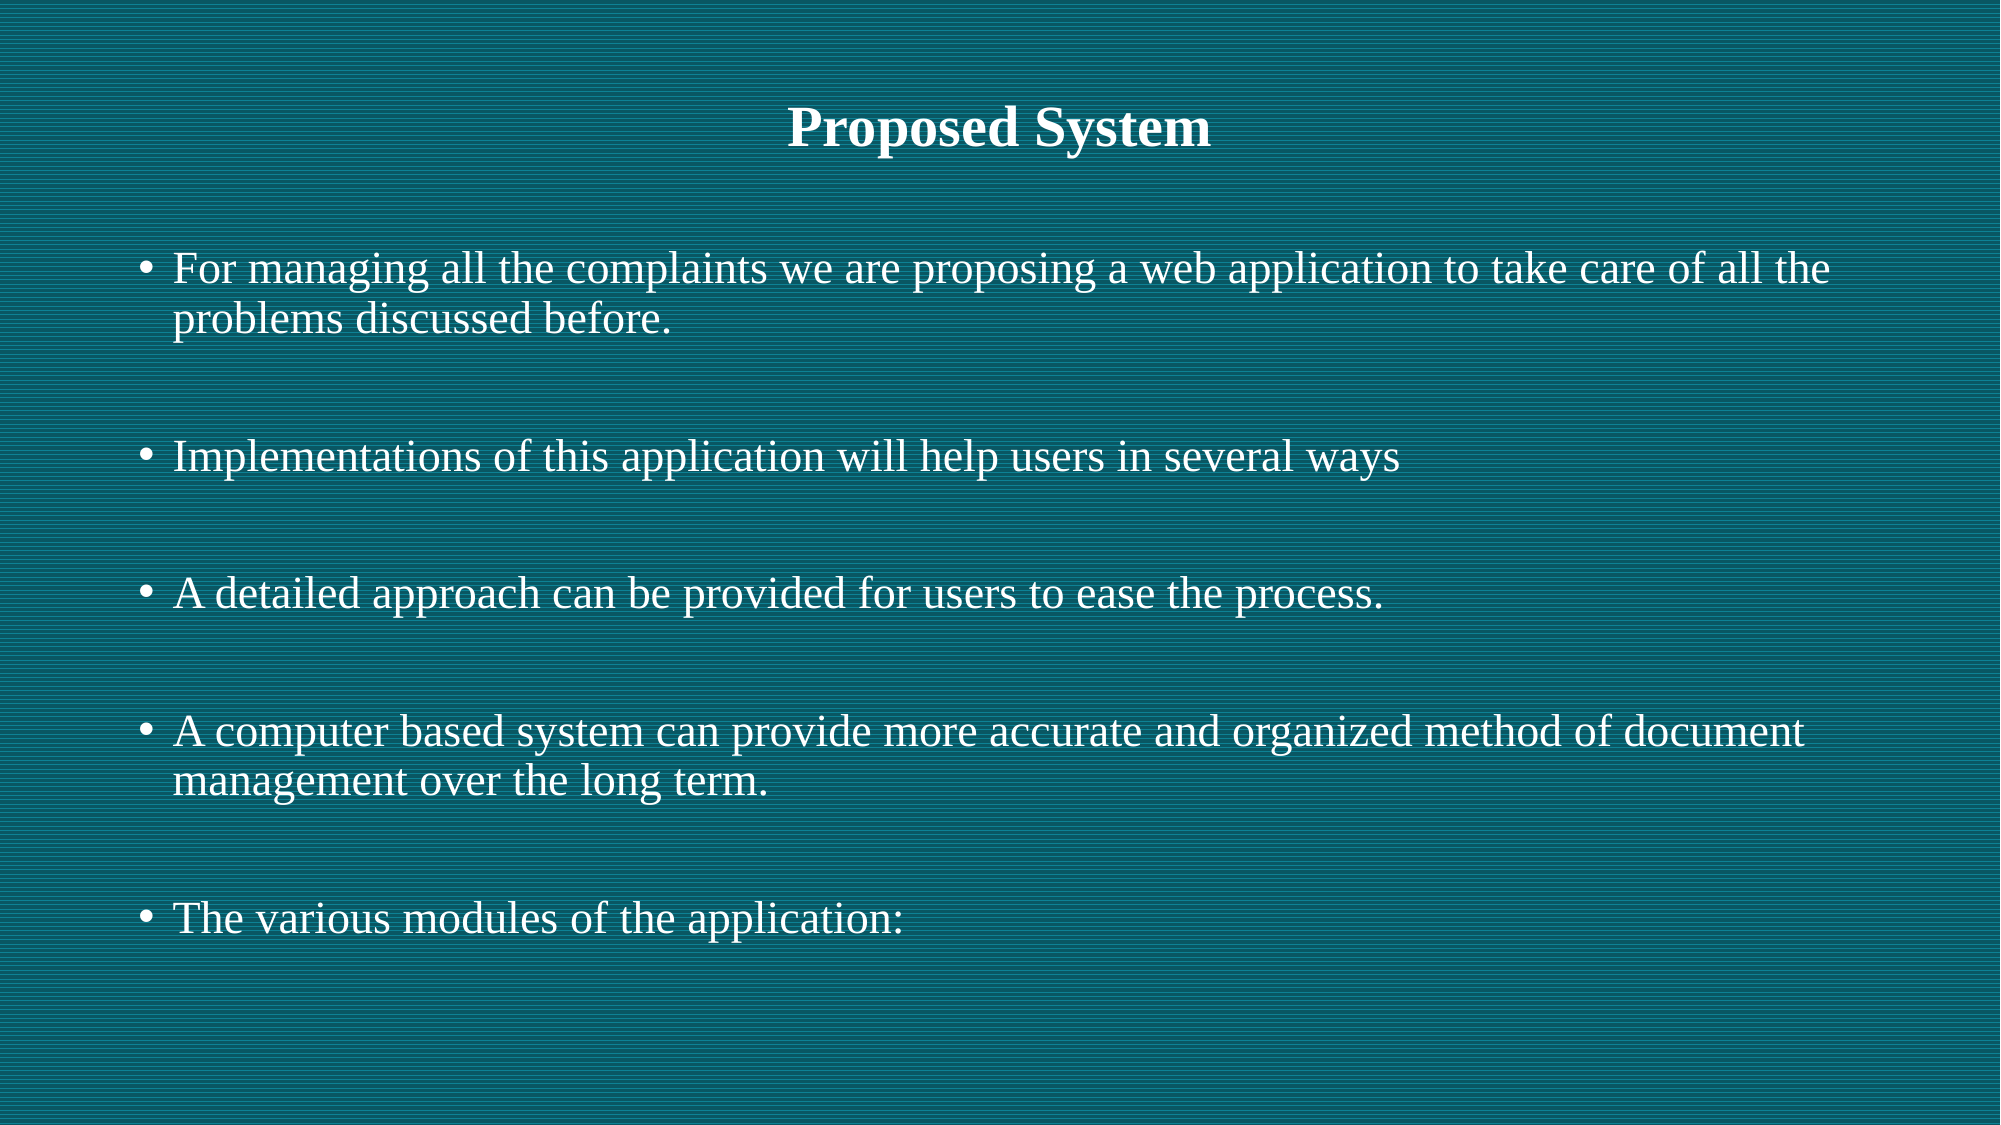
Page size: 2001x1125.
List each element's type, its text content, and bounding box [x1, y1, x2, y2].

title Proposed System [137, 19, 1863, 237]
list For managing all the complaints we are proposing a web application to take care of all the problems discussed before. Implementations of this application will help users in several ways A detailed approach can be provided for users to ease the process. A computer based system can provide more accurate and organized method of document management over the long term. The various modules of the application: [123, 236, 1849, 951]
